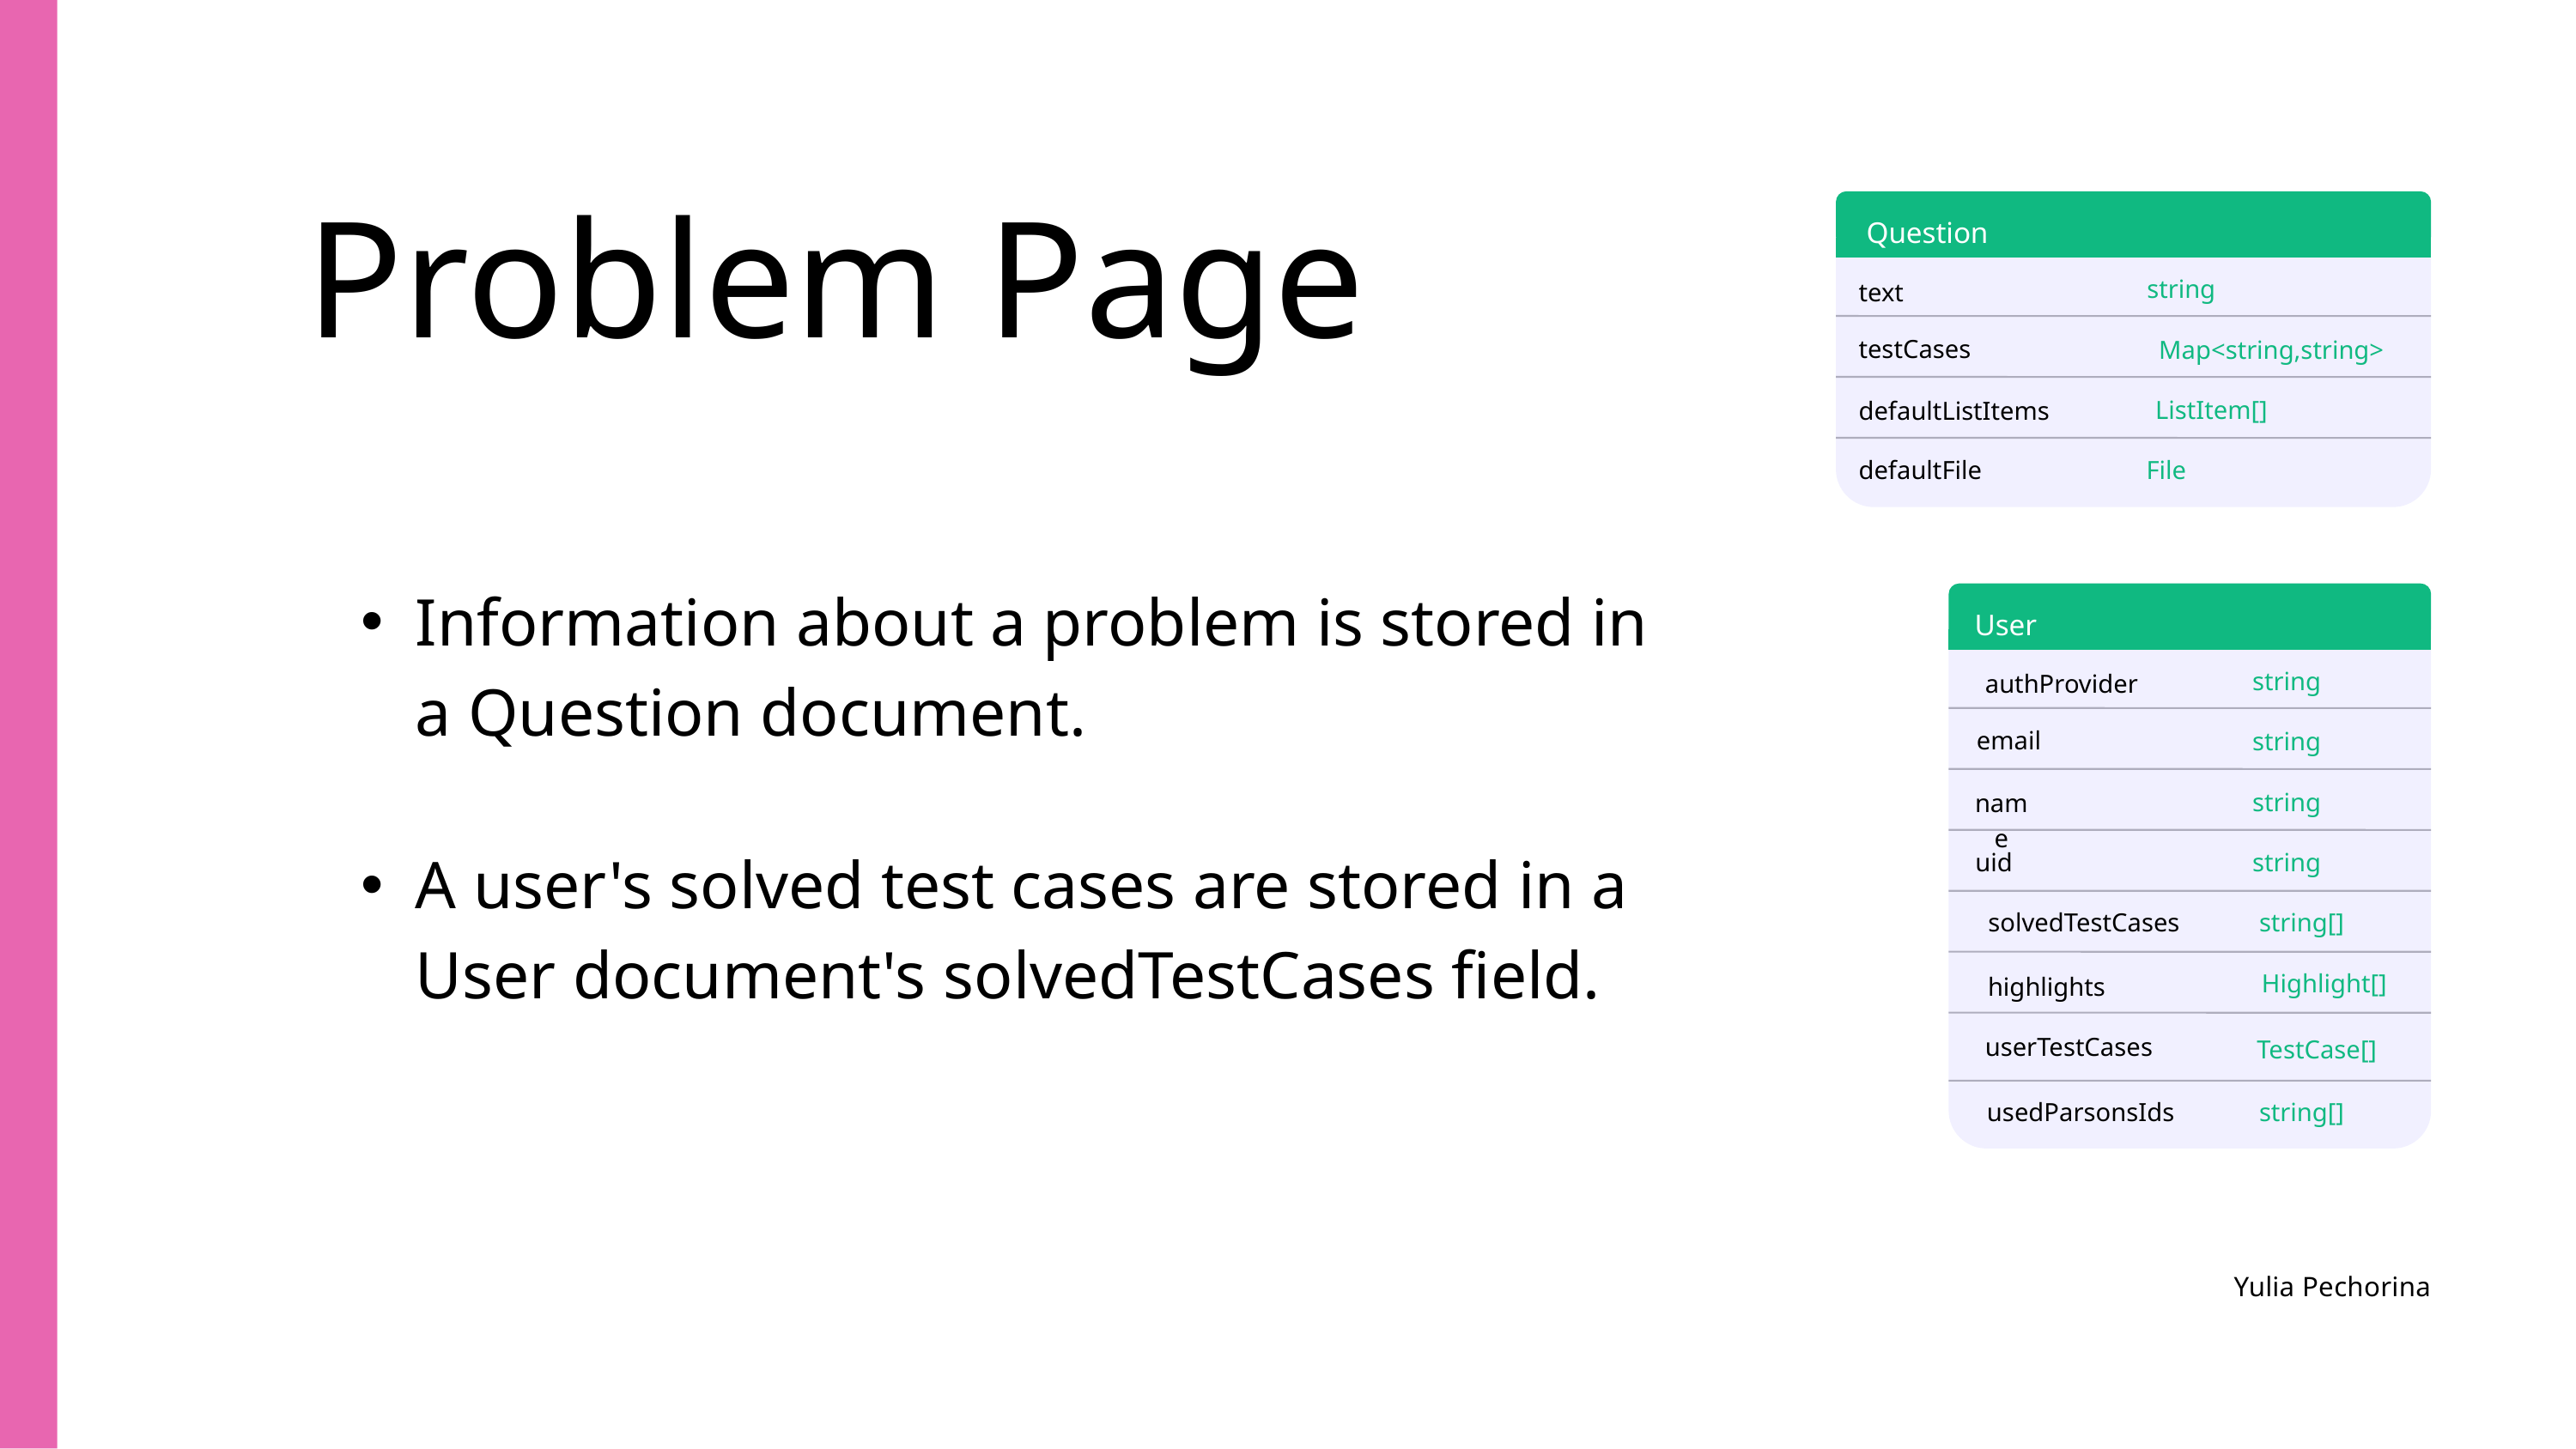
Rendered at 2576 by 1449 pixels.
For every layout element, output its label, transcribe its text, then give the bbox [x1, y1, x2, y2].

text_box Problem Page [306, 176, 2347, 370]
text_box Yulia Pechorina [1449, 1267, 2432, 1303]
text_box [0, 0, 58, 1449]
text_box Information about a problem is stored in a Question document. [306, 568, 1680, 840]
text_box A user's solved test cases are stored in a User document's solvedTestCases field. [306, 832, 1658, 1013]
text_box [1835, 191, 2432, 507]
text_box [1948, 583, 2432, 1149]
